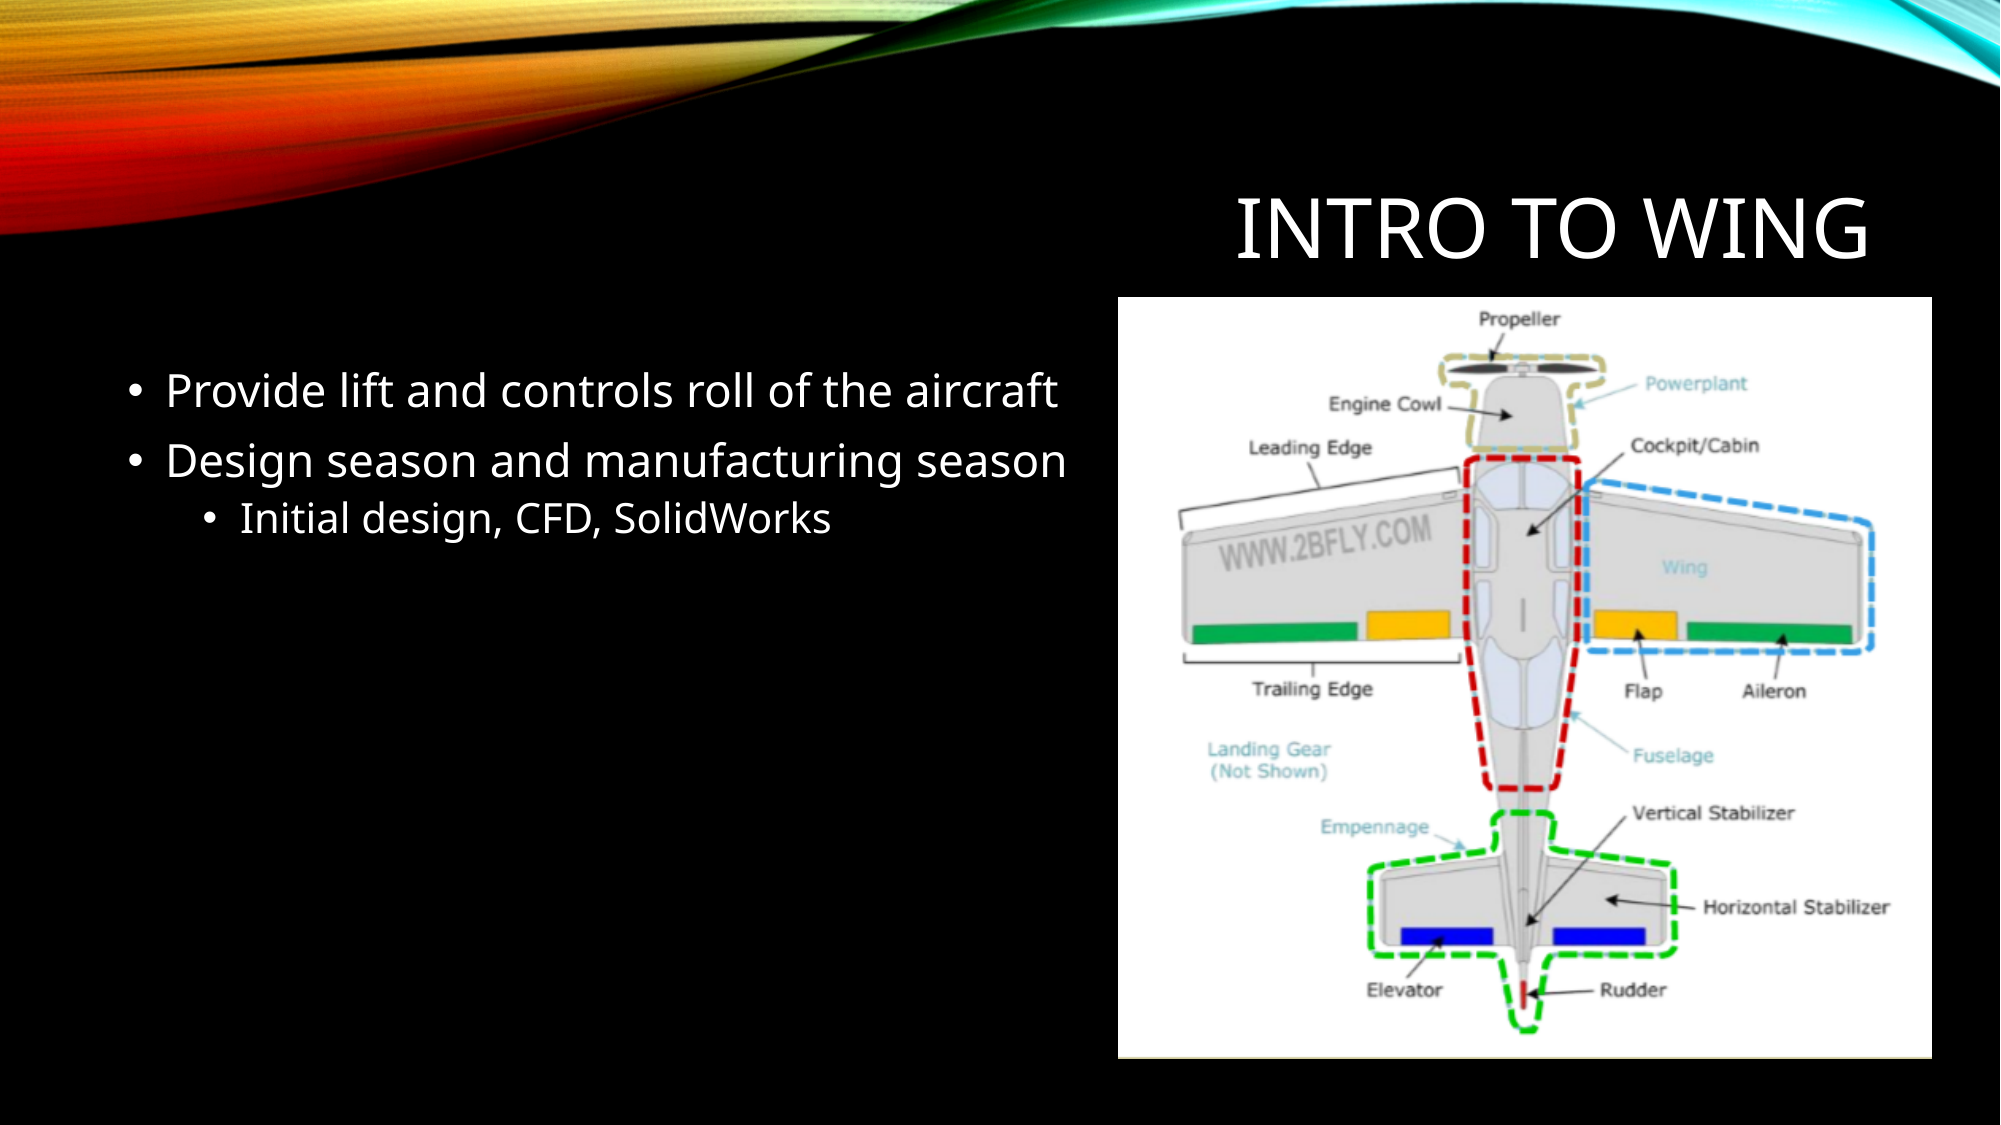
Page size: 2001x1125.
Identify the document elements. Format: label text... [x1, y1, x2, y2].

picture [0, 0, 2000, 237]
title Intro to WinG [474, 125, 1888, 338]
picture [1118, 297, 1932, 1059]
list Provide lift and controls roll of the aircraft Design season and manufacturing season Initial design, CFD, SolidWorks [112, 360, 1118, 1021]
